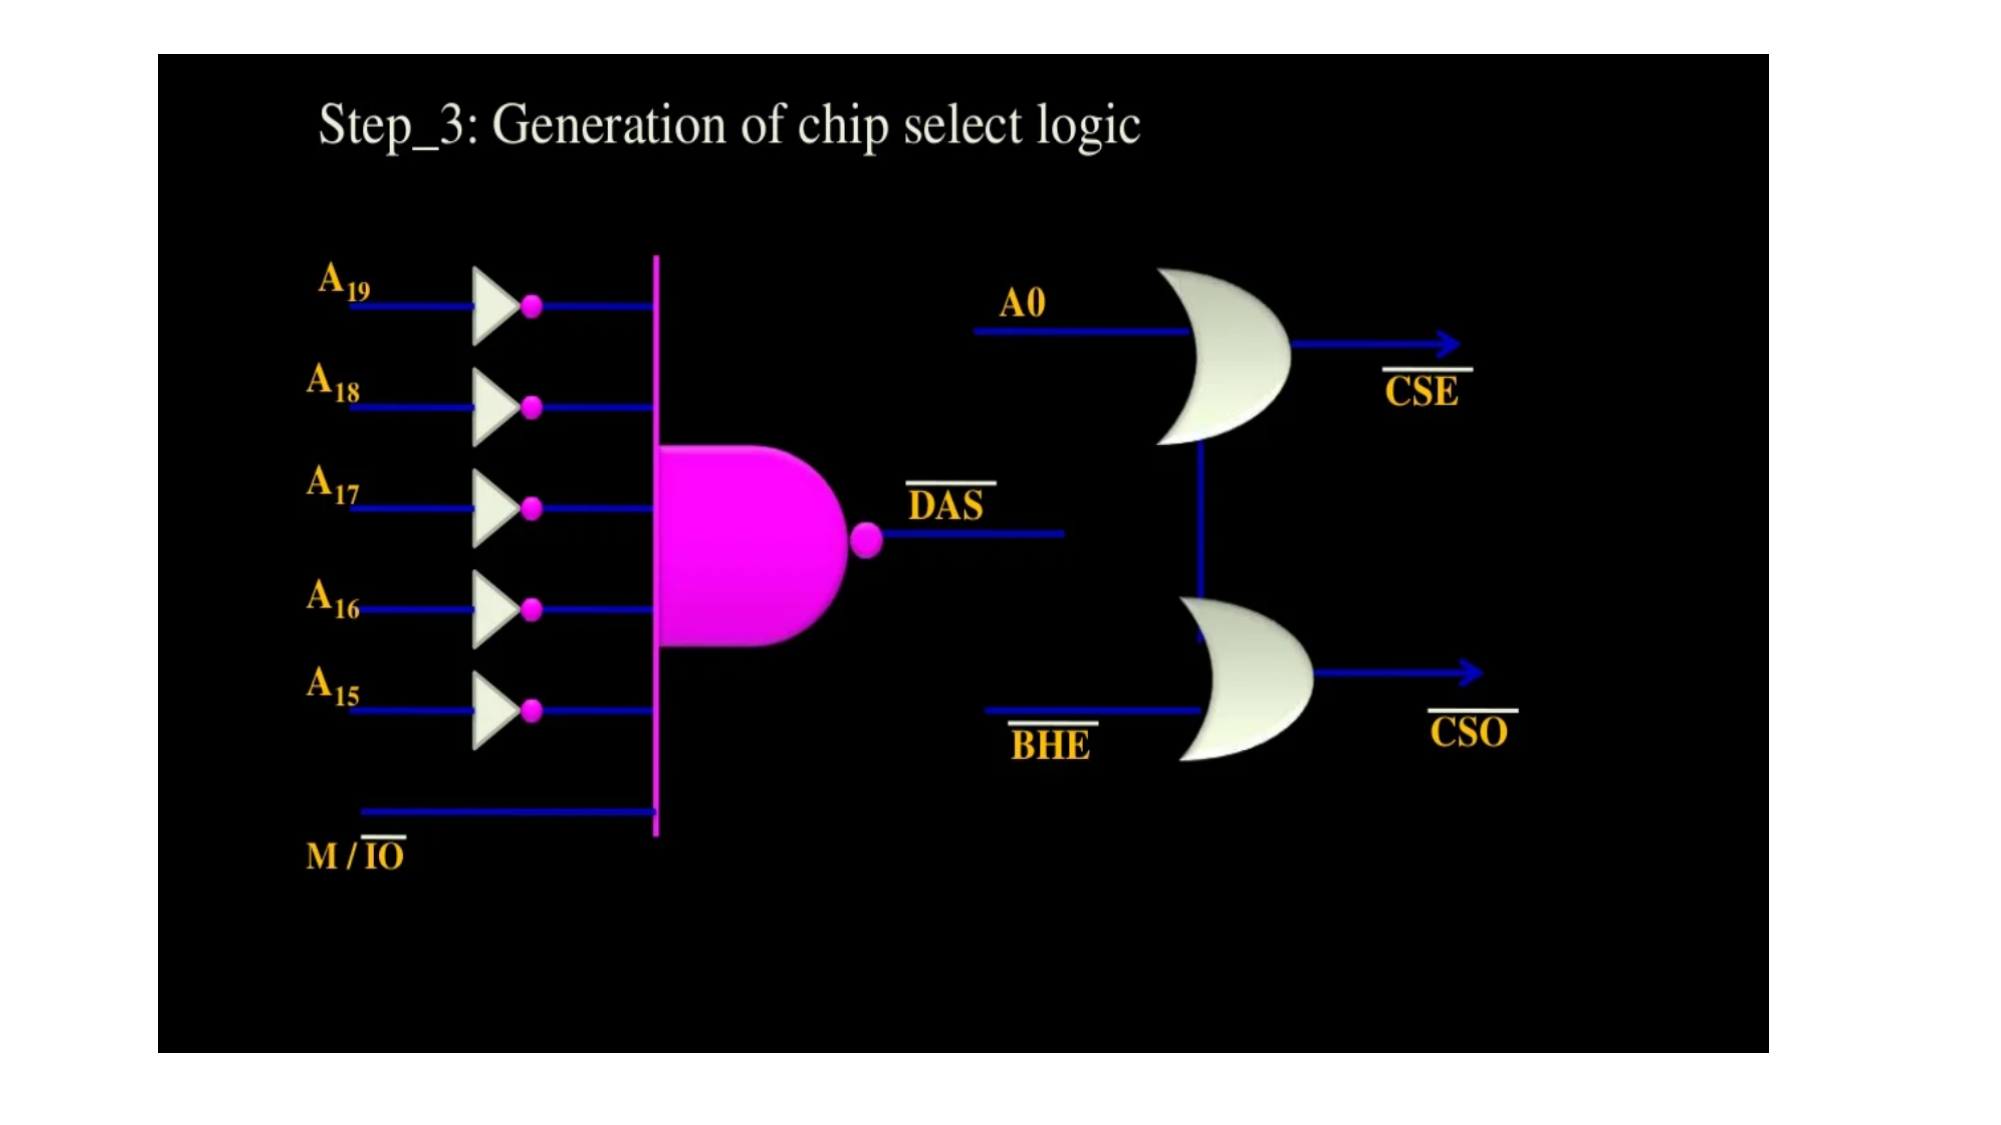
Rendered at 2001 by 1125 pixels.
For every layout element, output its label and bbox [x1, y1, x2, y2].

picture [158, 54, 1769, 1053]
